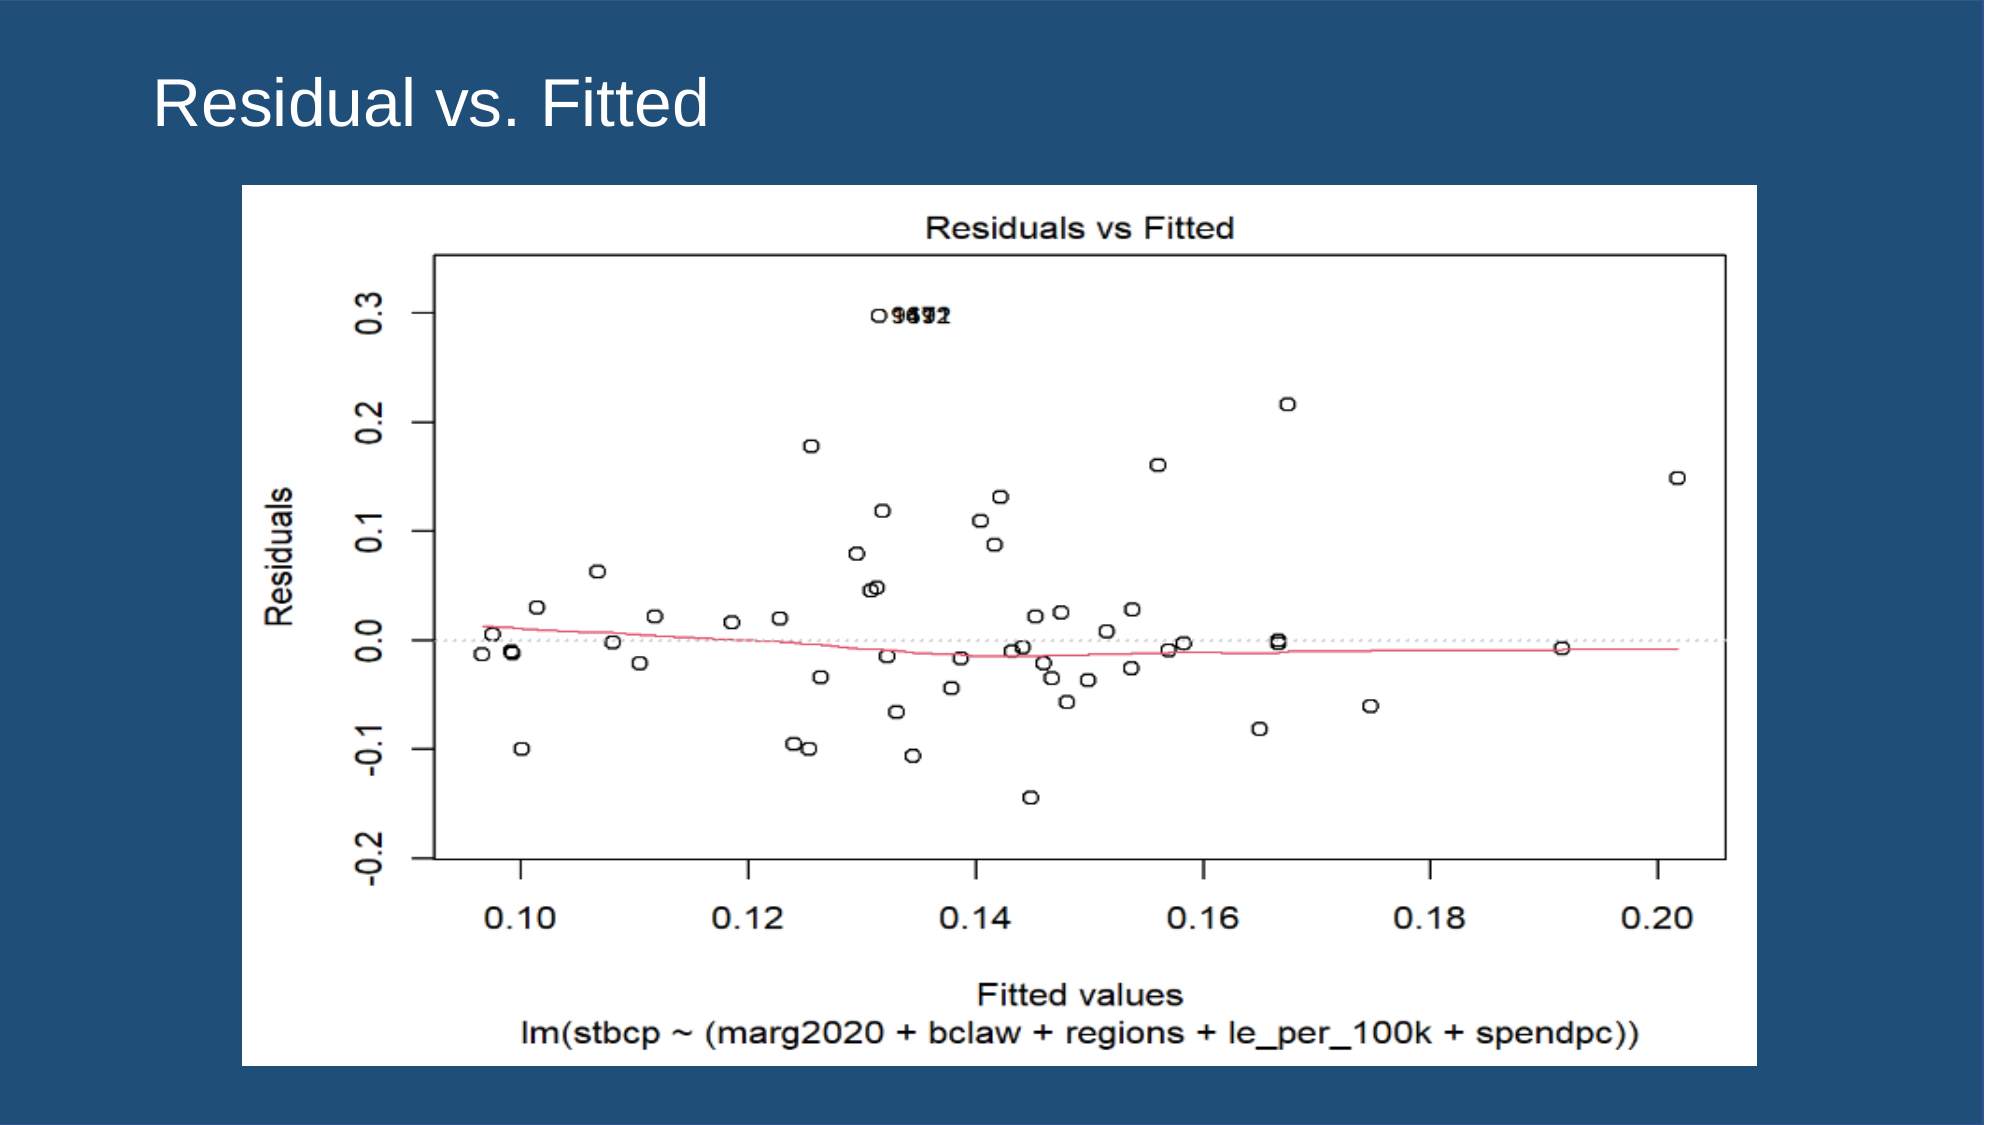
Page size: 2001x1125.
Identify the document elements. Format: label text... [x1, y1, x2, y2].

text_box [0, 0, 1984, 1125]
title Residual vs. Fitted [137, 59, 1864, 149]
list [242, 185, 1757, 1066]
